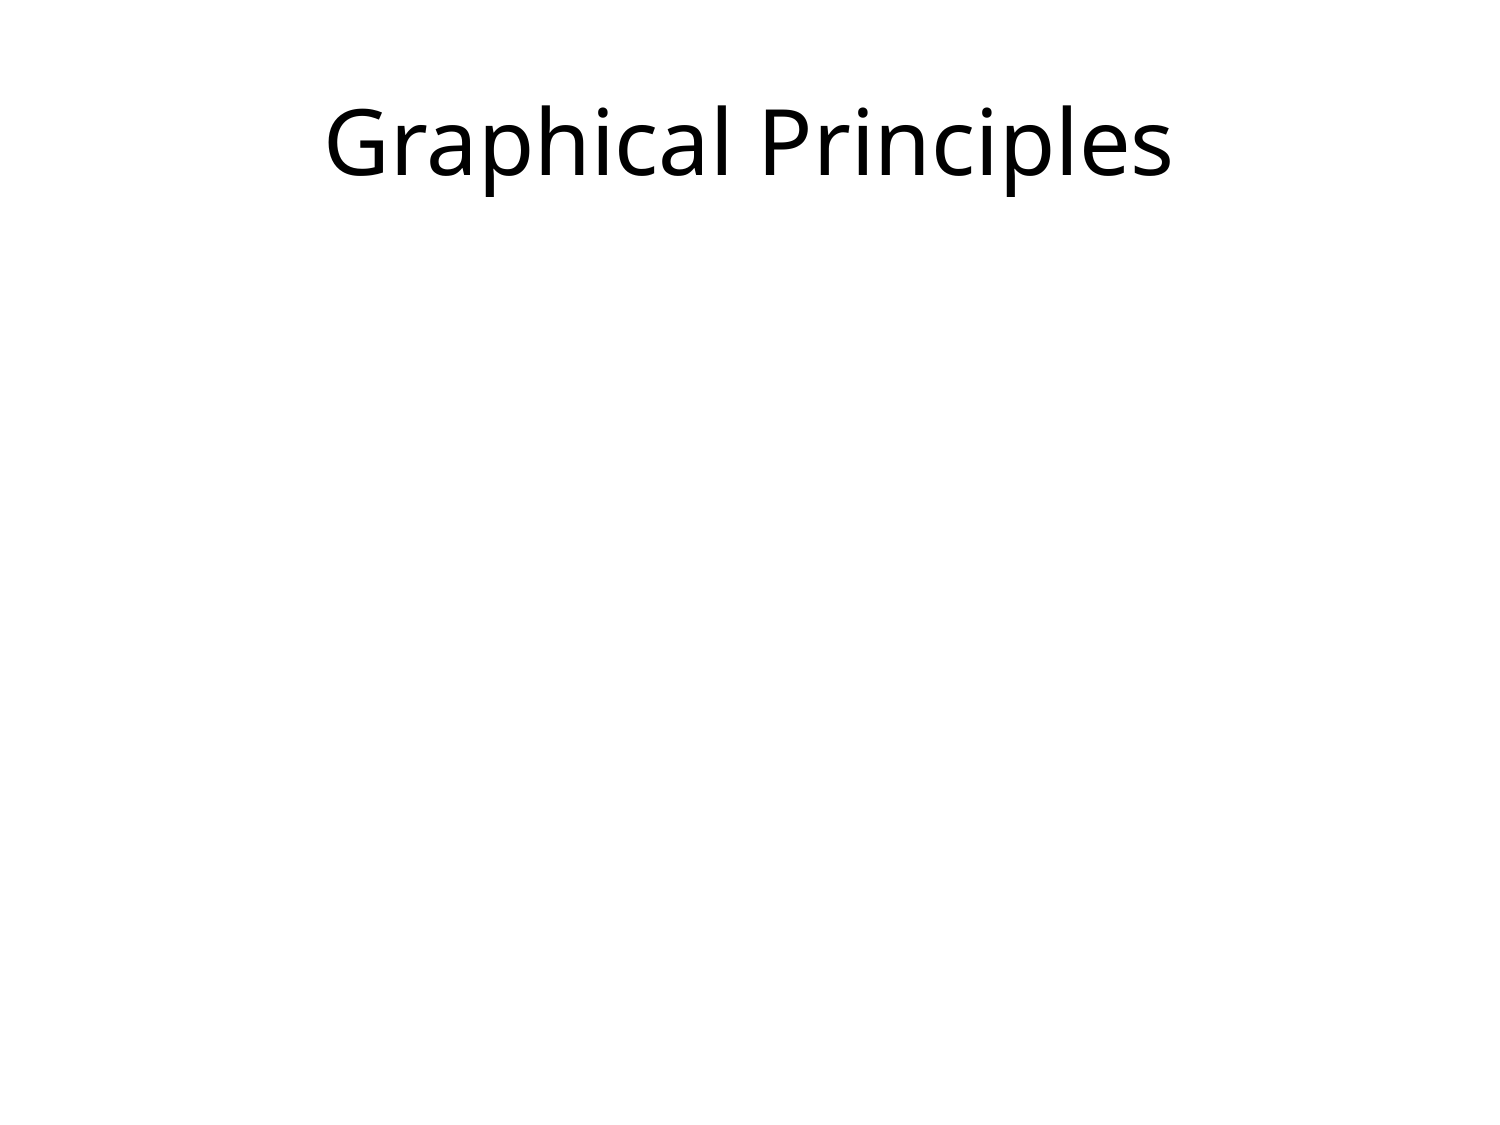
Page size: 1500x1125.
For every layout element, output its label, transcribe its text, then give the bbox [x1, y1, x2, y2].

title Graphical Principles [75, 45, 1425, 233]
